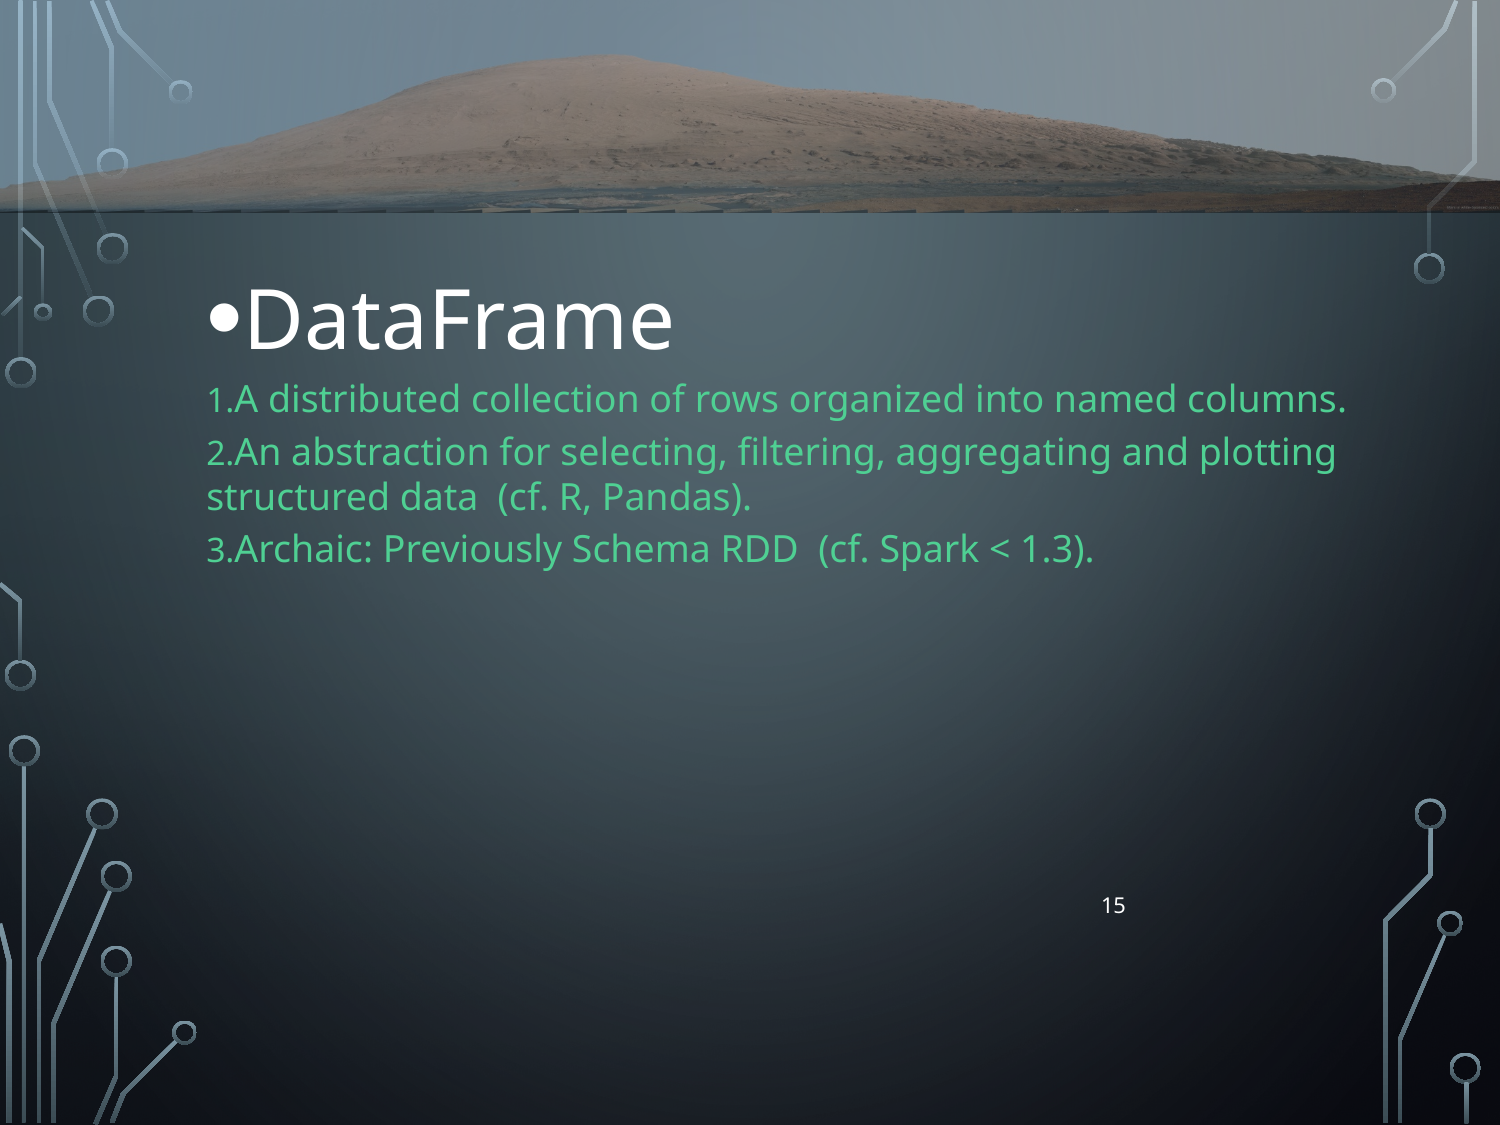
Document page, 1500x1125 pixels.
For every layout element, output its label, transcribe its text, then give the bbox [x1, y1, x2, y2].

list DataFrame [191, 238, 1369, 367]
text_box A distributed collection of rows organized into named columns. An abstraction for selecting, filtering, aggregating and plotting structured data (cf. R, Pandas). Archaic: Previously Schema RDD (cf. Spark < 1.3). [191, 367, 1369, 623]
slide_number 15 [1056, 883, 1141, 929]
